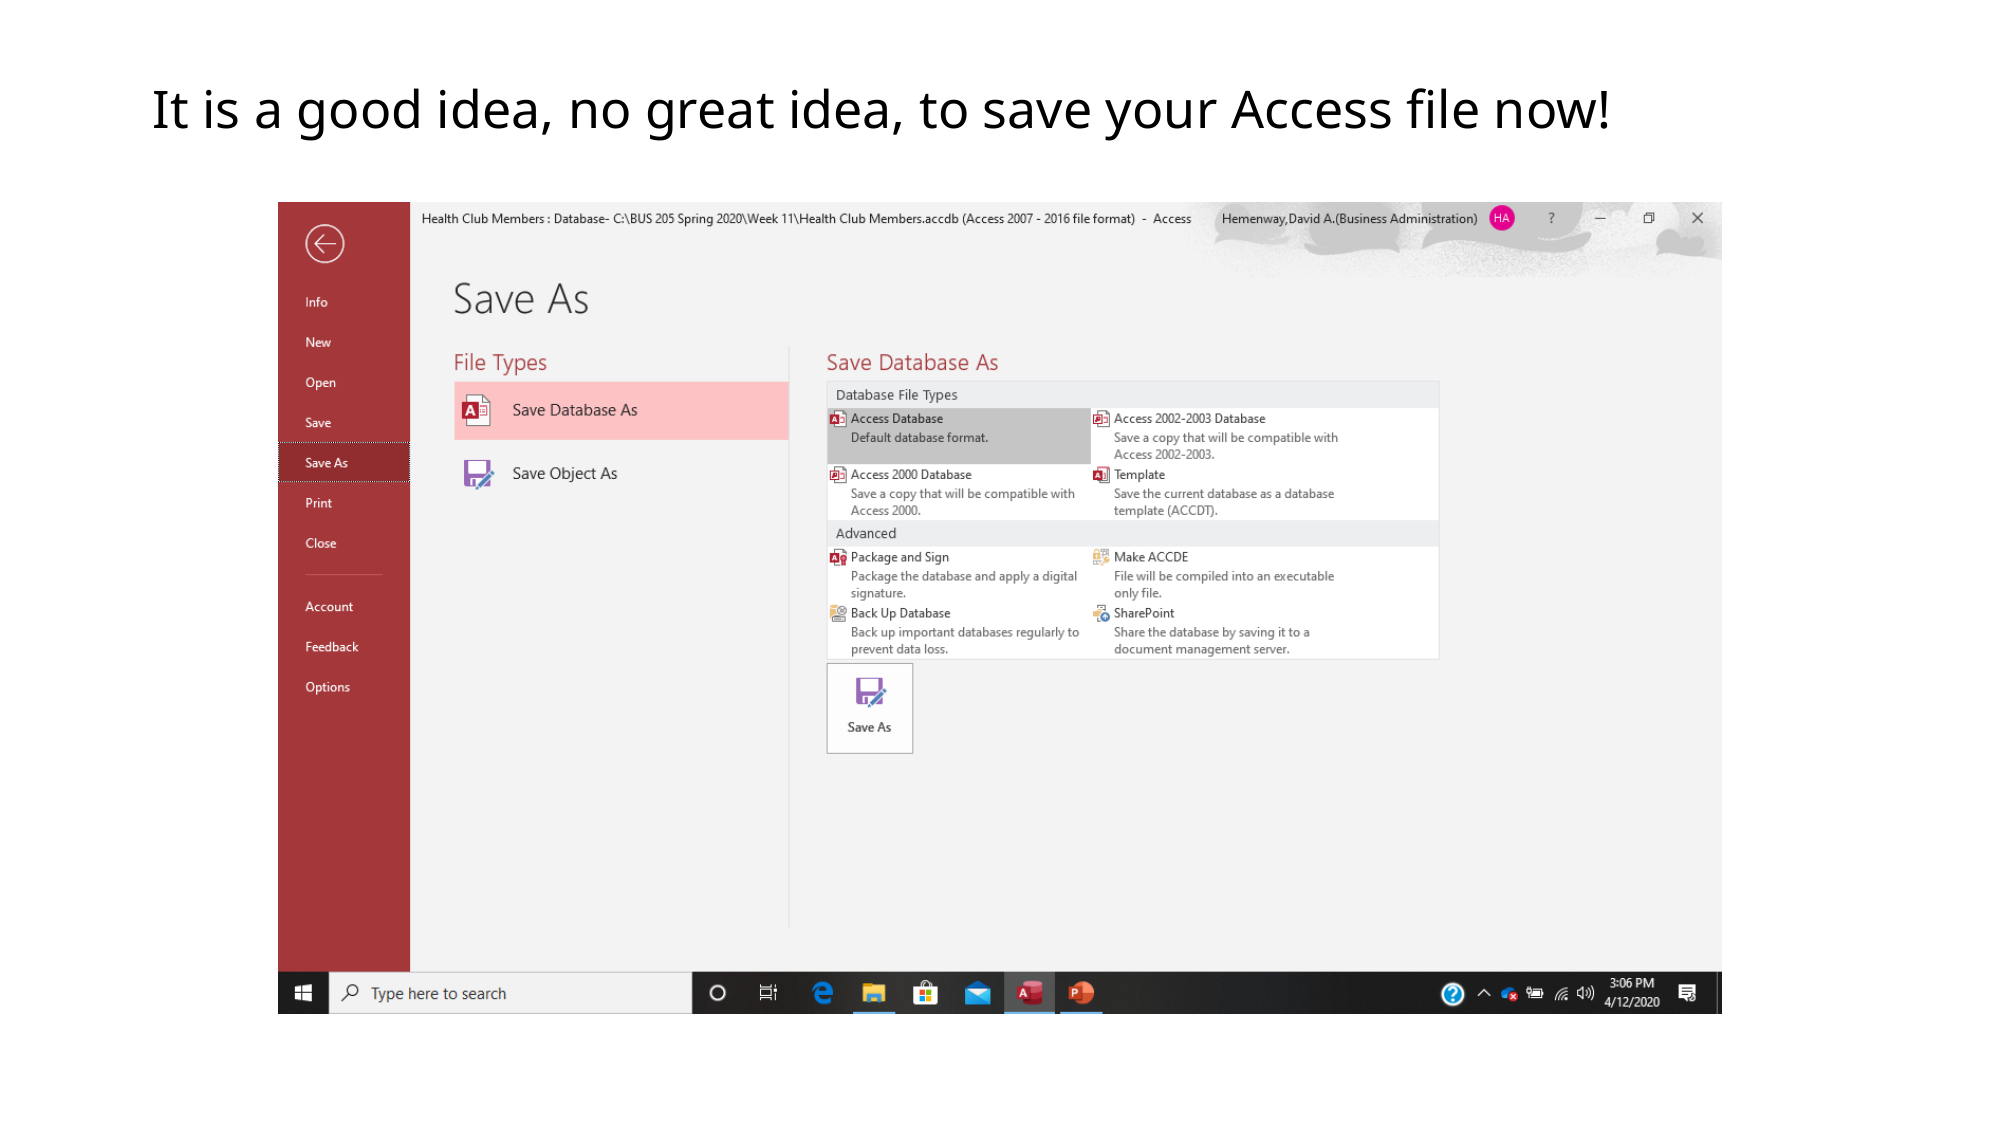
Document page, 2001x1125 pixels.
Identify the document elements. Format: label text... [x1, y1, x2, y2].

title It is a good idea, no great idea, to save your Access file now! [137, 59, 1863, 163]
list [278, 201, 1722, 1014]
